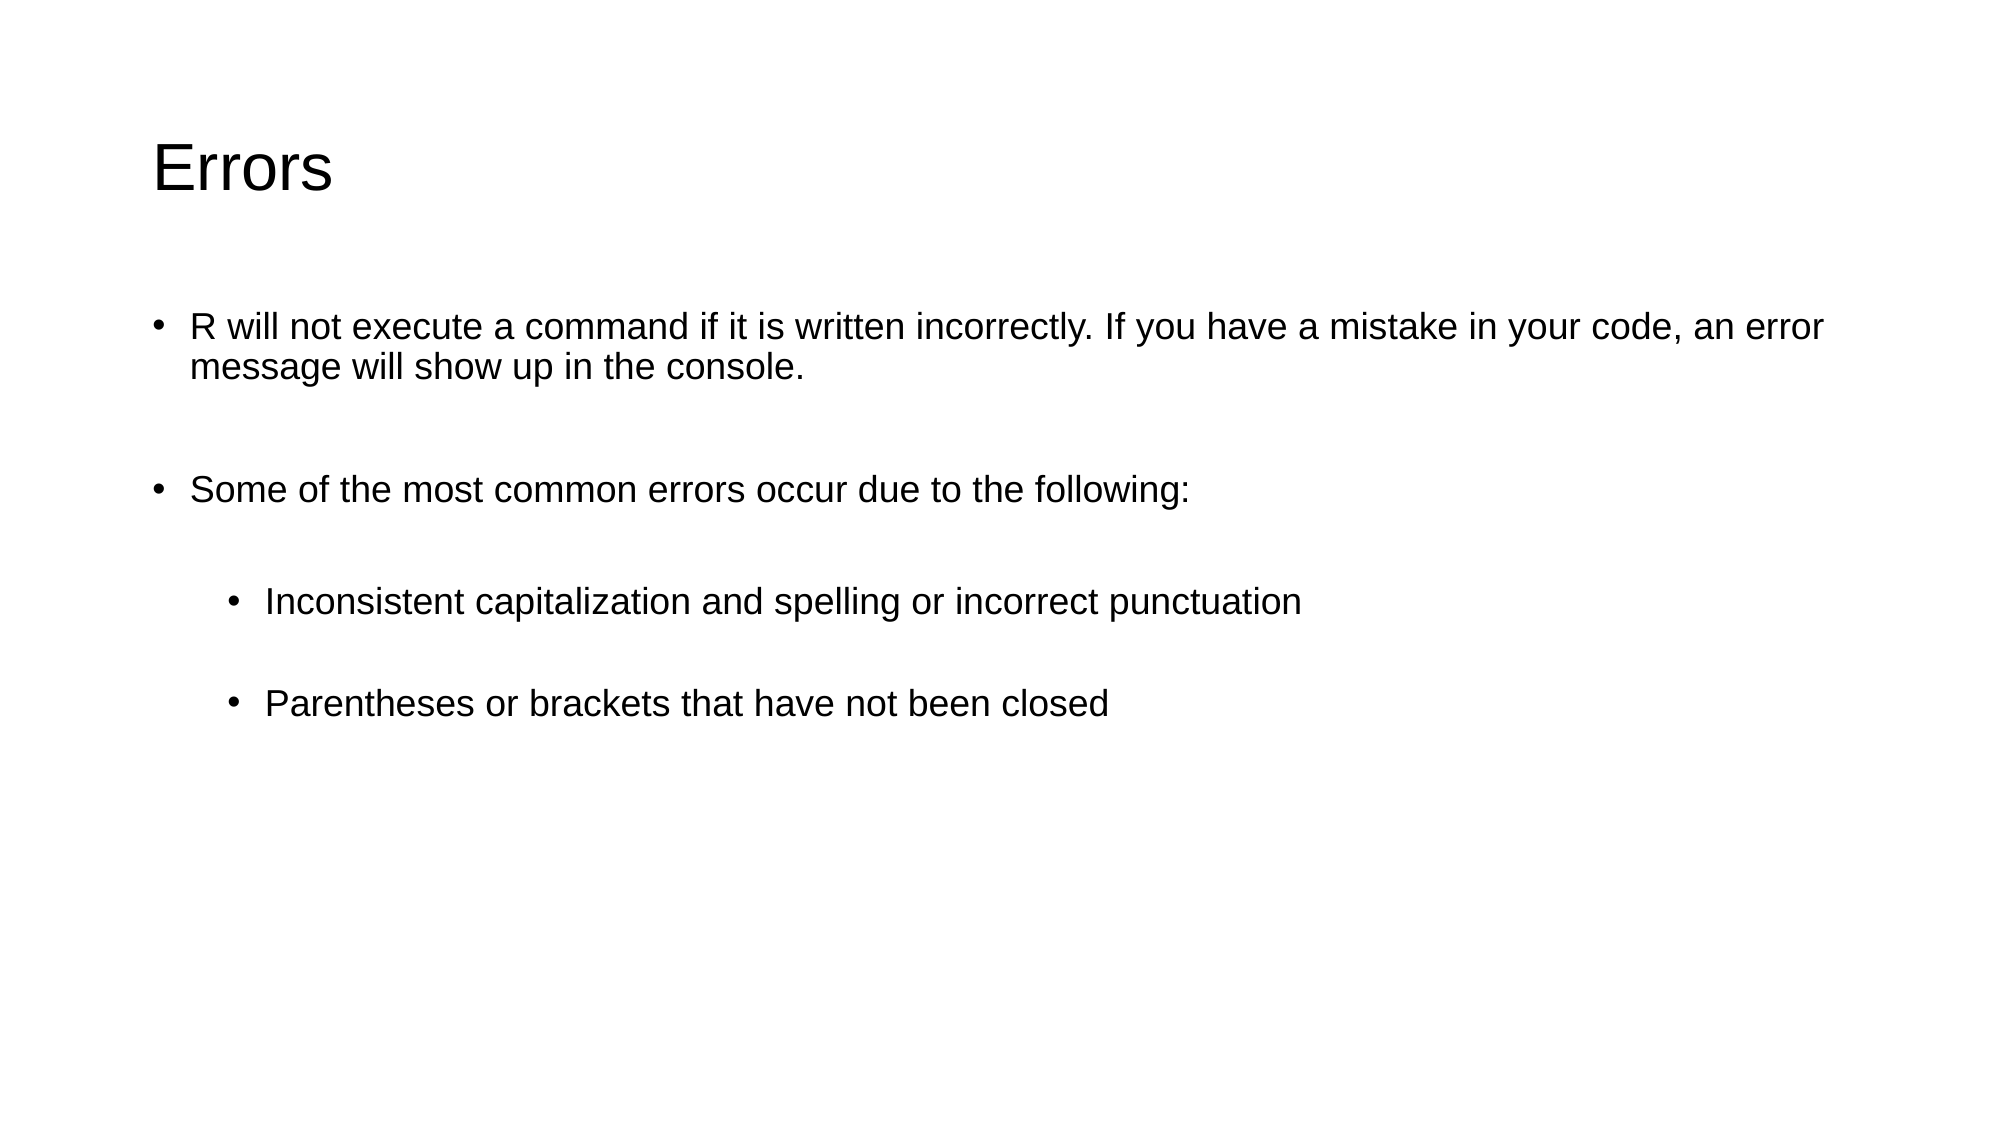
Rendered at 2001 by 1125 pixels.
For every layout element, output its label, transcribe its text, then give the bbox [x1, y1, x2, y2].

title Errors [137, 59, 1863, 278]
list R will not execute a command if it is written incorrectly. If you have a mistake in your code, an error message will show up in the console. Some of the most common errors occur due to the following: Inconsistent capitalization and spelling or incorrect punctuation Parentheses or brackets that have not been closed [137, 299, 1863, 1014]
